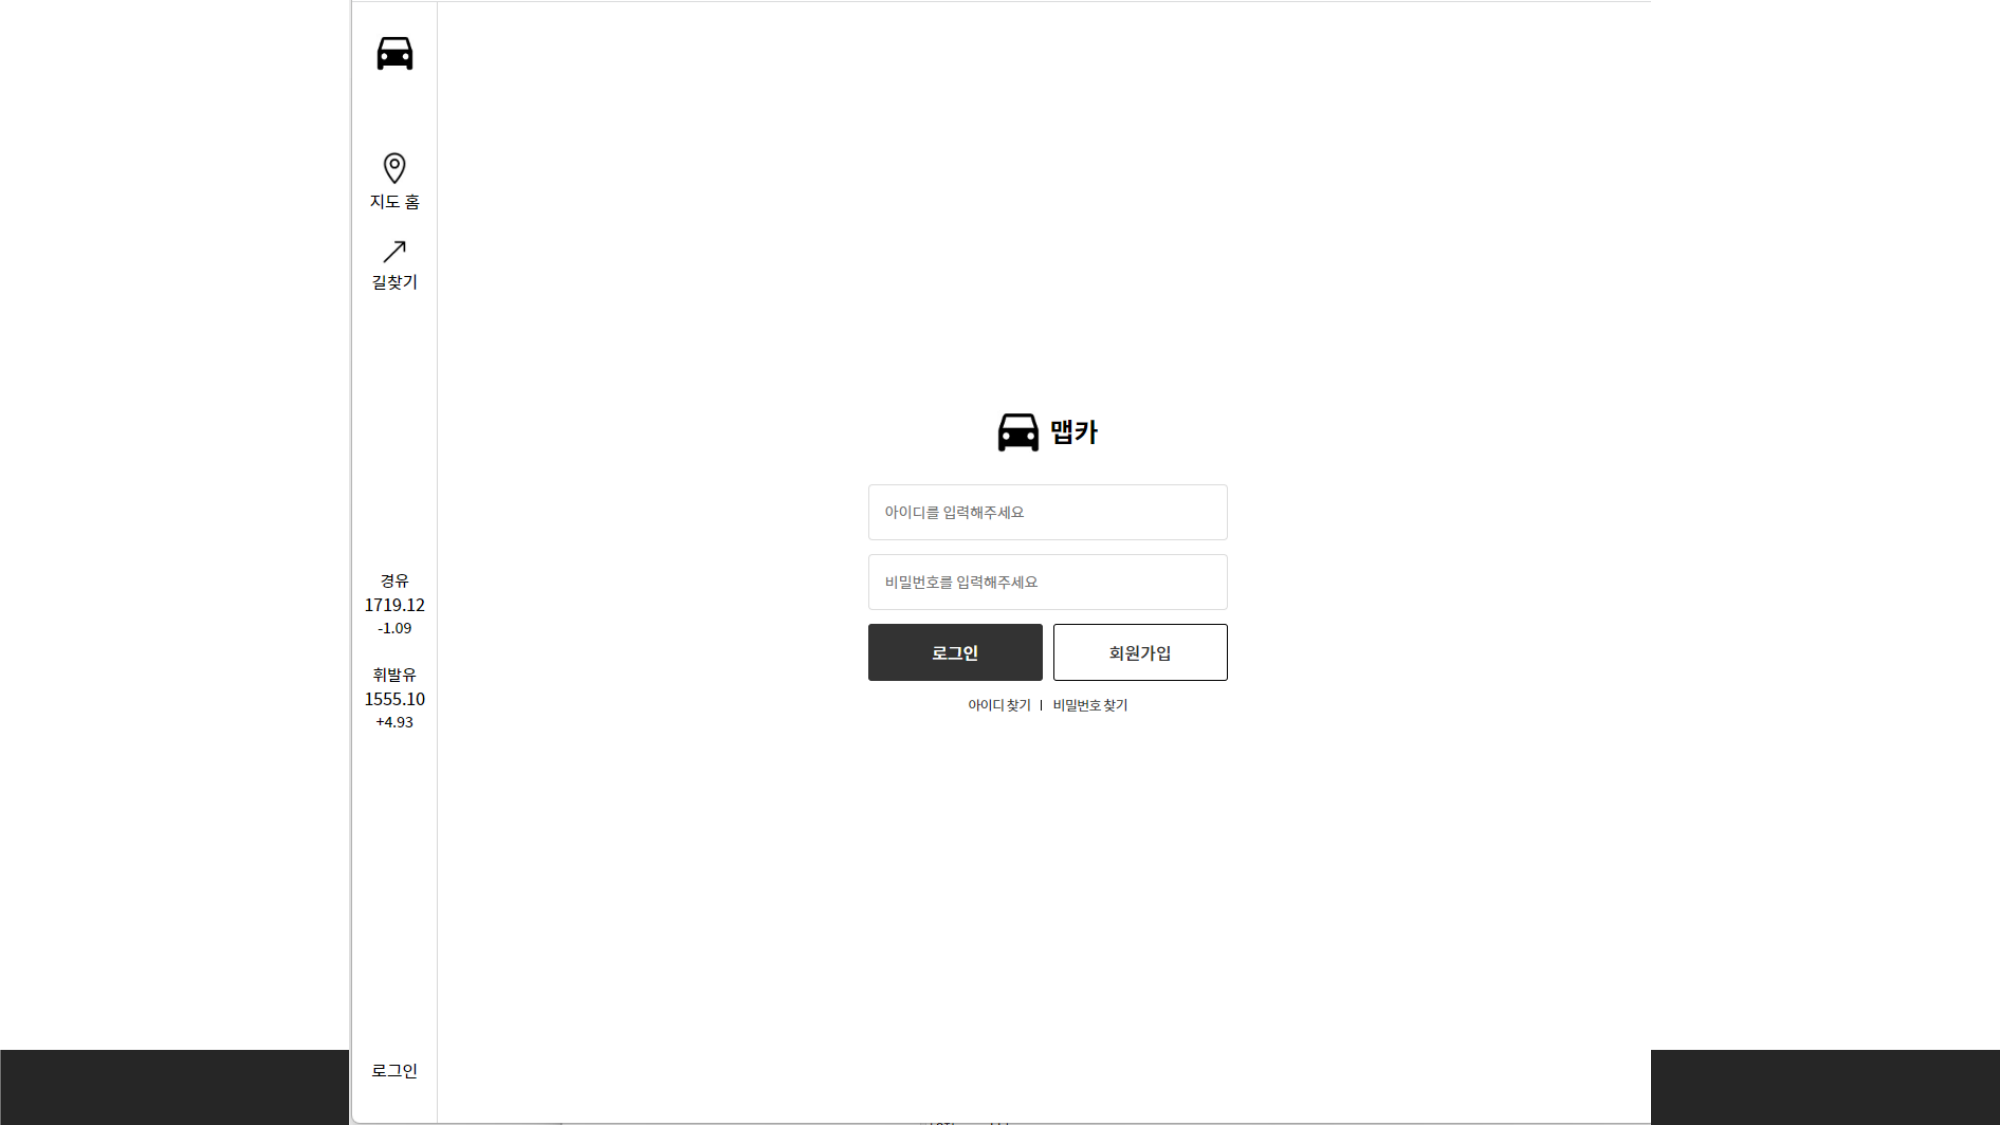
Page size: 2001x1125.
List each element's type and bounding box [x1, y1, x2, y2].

picture [349, 0, 1651, 1125]
